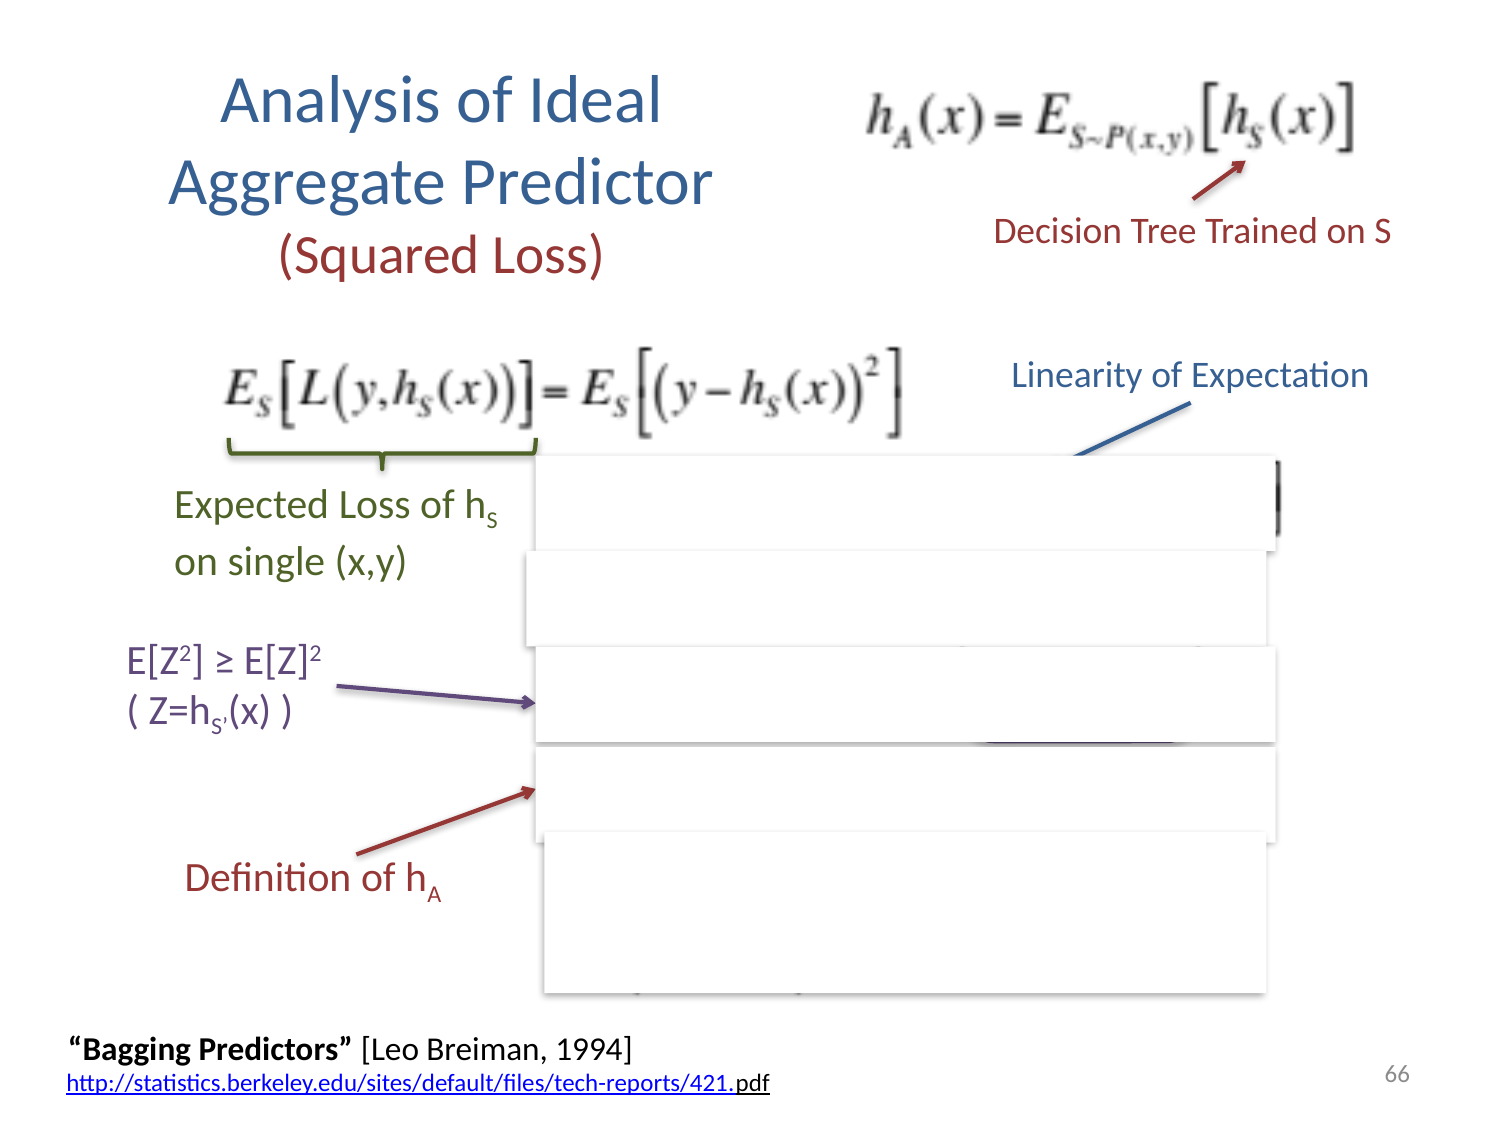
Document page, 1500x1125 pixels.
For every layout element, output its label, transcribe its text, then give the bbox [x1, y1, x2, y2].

text_box Linearity of Expectation [1288, 342, 1385, 403]
text_box Expected Loss of hS on single (x,y) [159, 469, 212, 591]
text_box Definition of hA [169, 842, 212, 915]
text_box http://statistics.berkeley.edu/sites/default/files/tech-reports/421.pdf [51, 1059, 1225, 1105]
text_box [217, 339, 1285, 1006]
text_box E[Z2] ≥ E[Z]2 ( Z=hS’(x) ) [111, 625, 212, 747]
slide_number 66 [1074, 1042, 1425, 1103]
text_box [861, 76, 1358, 161]
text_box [339, 682, 537, 704]
text_box Decision Tree Trained on S [978, 199, 1407, 259]
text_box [1192, 160, 1246, 200]
text_box “Bagging Predictors” [Leo Breiman, 1994] [53, 1019, 648, 1075]
title Analysis of Ideal Aggregate Predictor (Squared Loss) [75, 45, 808, 294]
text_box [1049, 403, 1191, 470]
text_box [356, 788, 536, 855]
